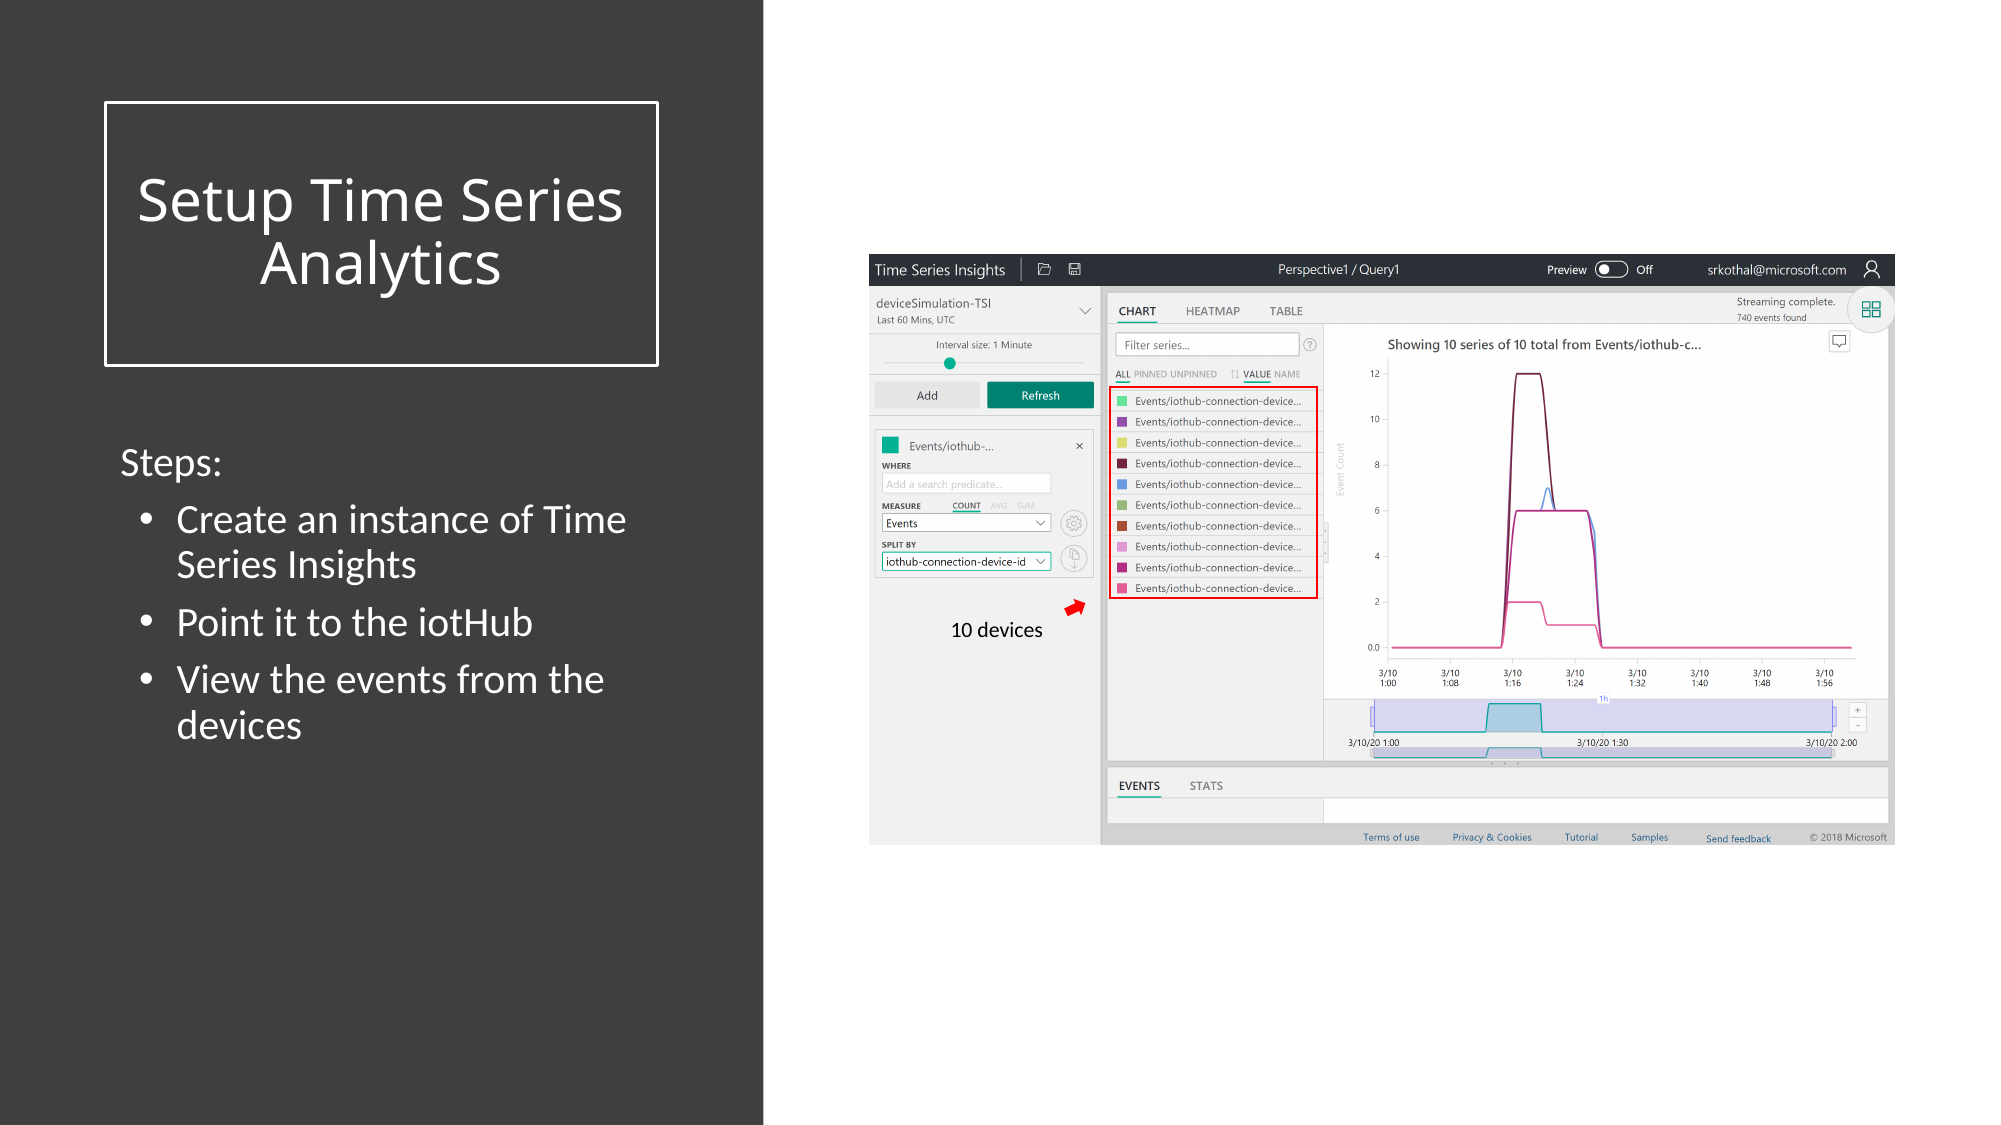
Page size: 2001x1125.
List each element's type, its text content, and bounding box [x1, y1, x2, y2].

title Setup Time Series Analytics [105, 102, 658, 366]
text_box [0, 0, 764, 1125]
text_box Steps: Create an instance of Time Series Insights Point it to the iotHub View the events from the devices [105, 432, 658, 993]
picture [869, 254, 1895, 845]
